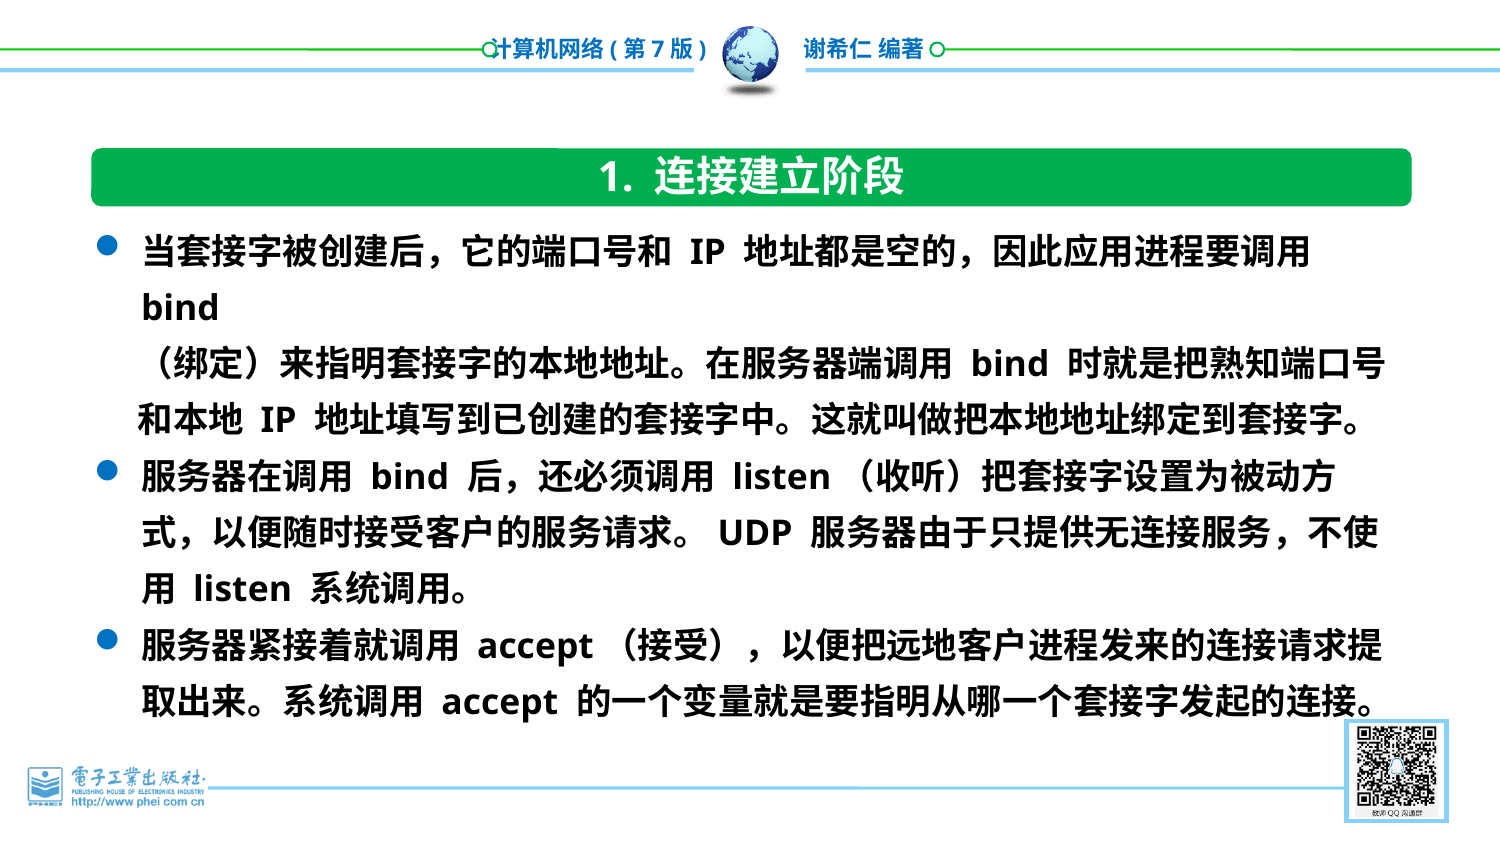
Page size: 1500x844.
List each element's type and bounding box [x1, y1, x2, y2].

picture [1355, 724, 1438, 817]
picture [23, 764, 208, 809]
picture [720, 24, 780, 100]
text_box [79, 142, 1412, 729]
